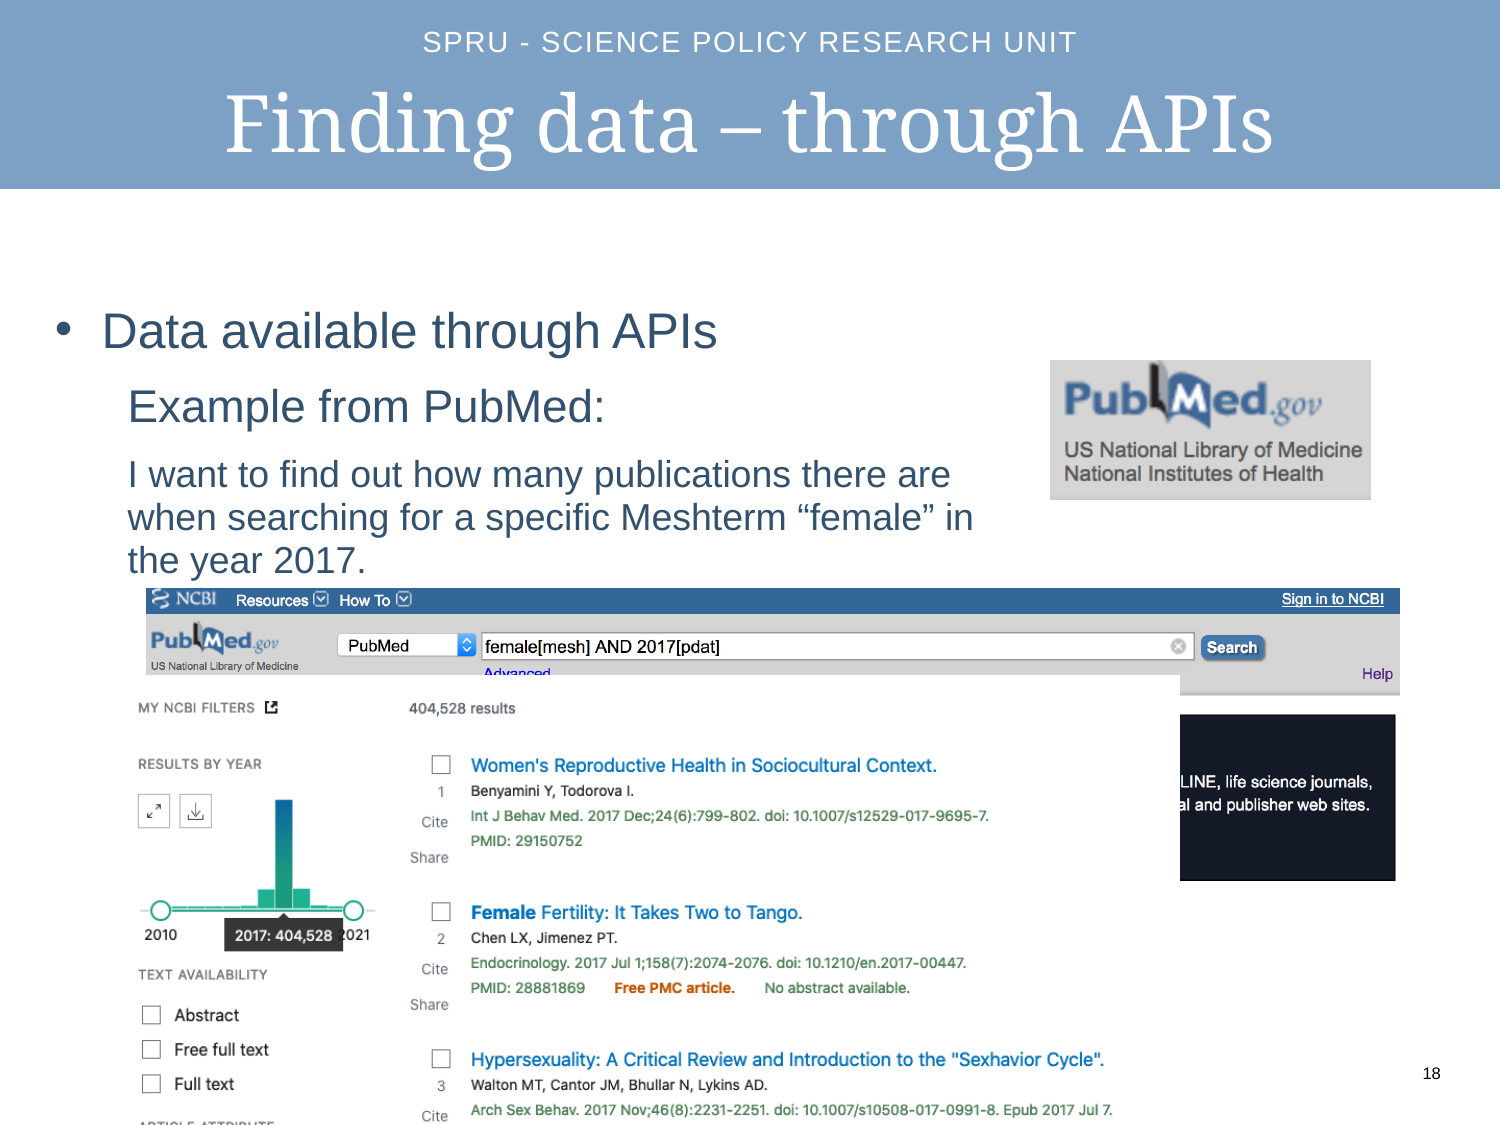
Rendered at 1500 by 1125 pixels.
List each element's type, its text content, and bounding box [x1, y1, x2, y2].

picture [117, 588, 1400, 1125]
picture [1050, 360, 1371, 500]
title Finding data – through APIs [59, 68, 1441, 185]
text_box Available databases Data available through APIs Data you retrieve directly from digital sources (e.g. webpages, documents…) [54, 194, 1180, 579]
subtitle Example from PubMed: I want to find out how many publications there are when searching for a specific Meshterm “female” in the year 2017. [127, 380, 980, 675]
